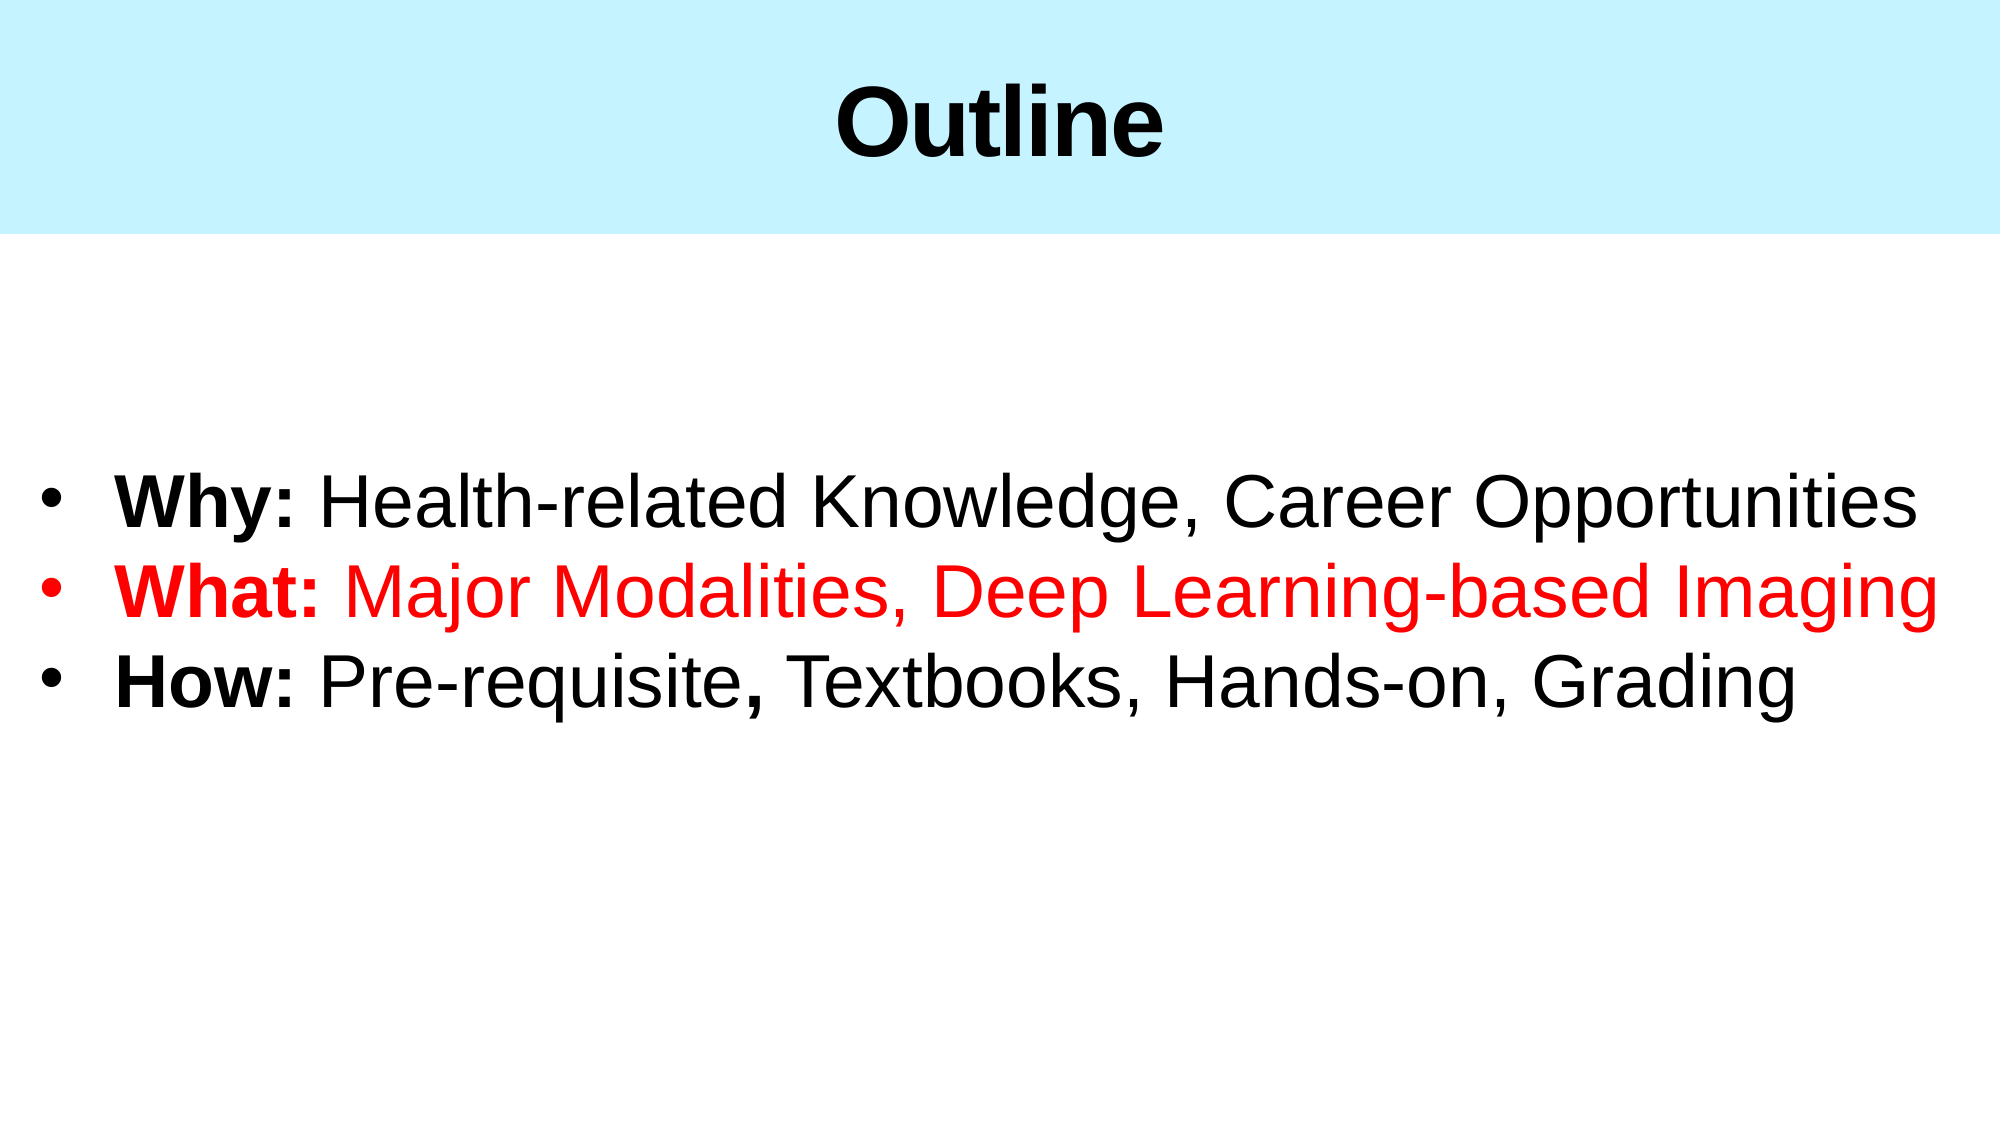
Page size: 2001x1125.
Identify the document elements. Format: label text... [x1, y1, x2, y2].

list Why: Health-related Knowledge, Career Opportunities What: Major Modalities, Deep Learning-based Imaging How: Pre-requisite, Textbooks, Hands-on, Grading [24, 444, 1967, 853]
title Outline [0, 0, 2000, 234]
